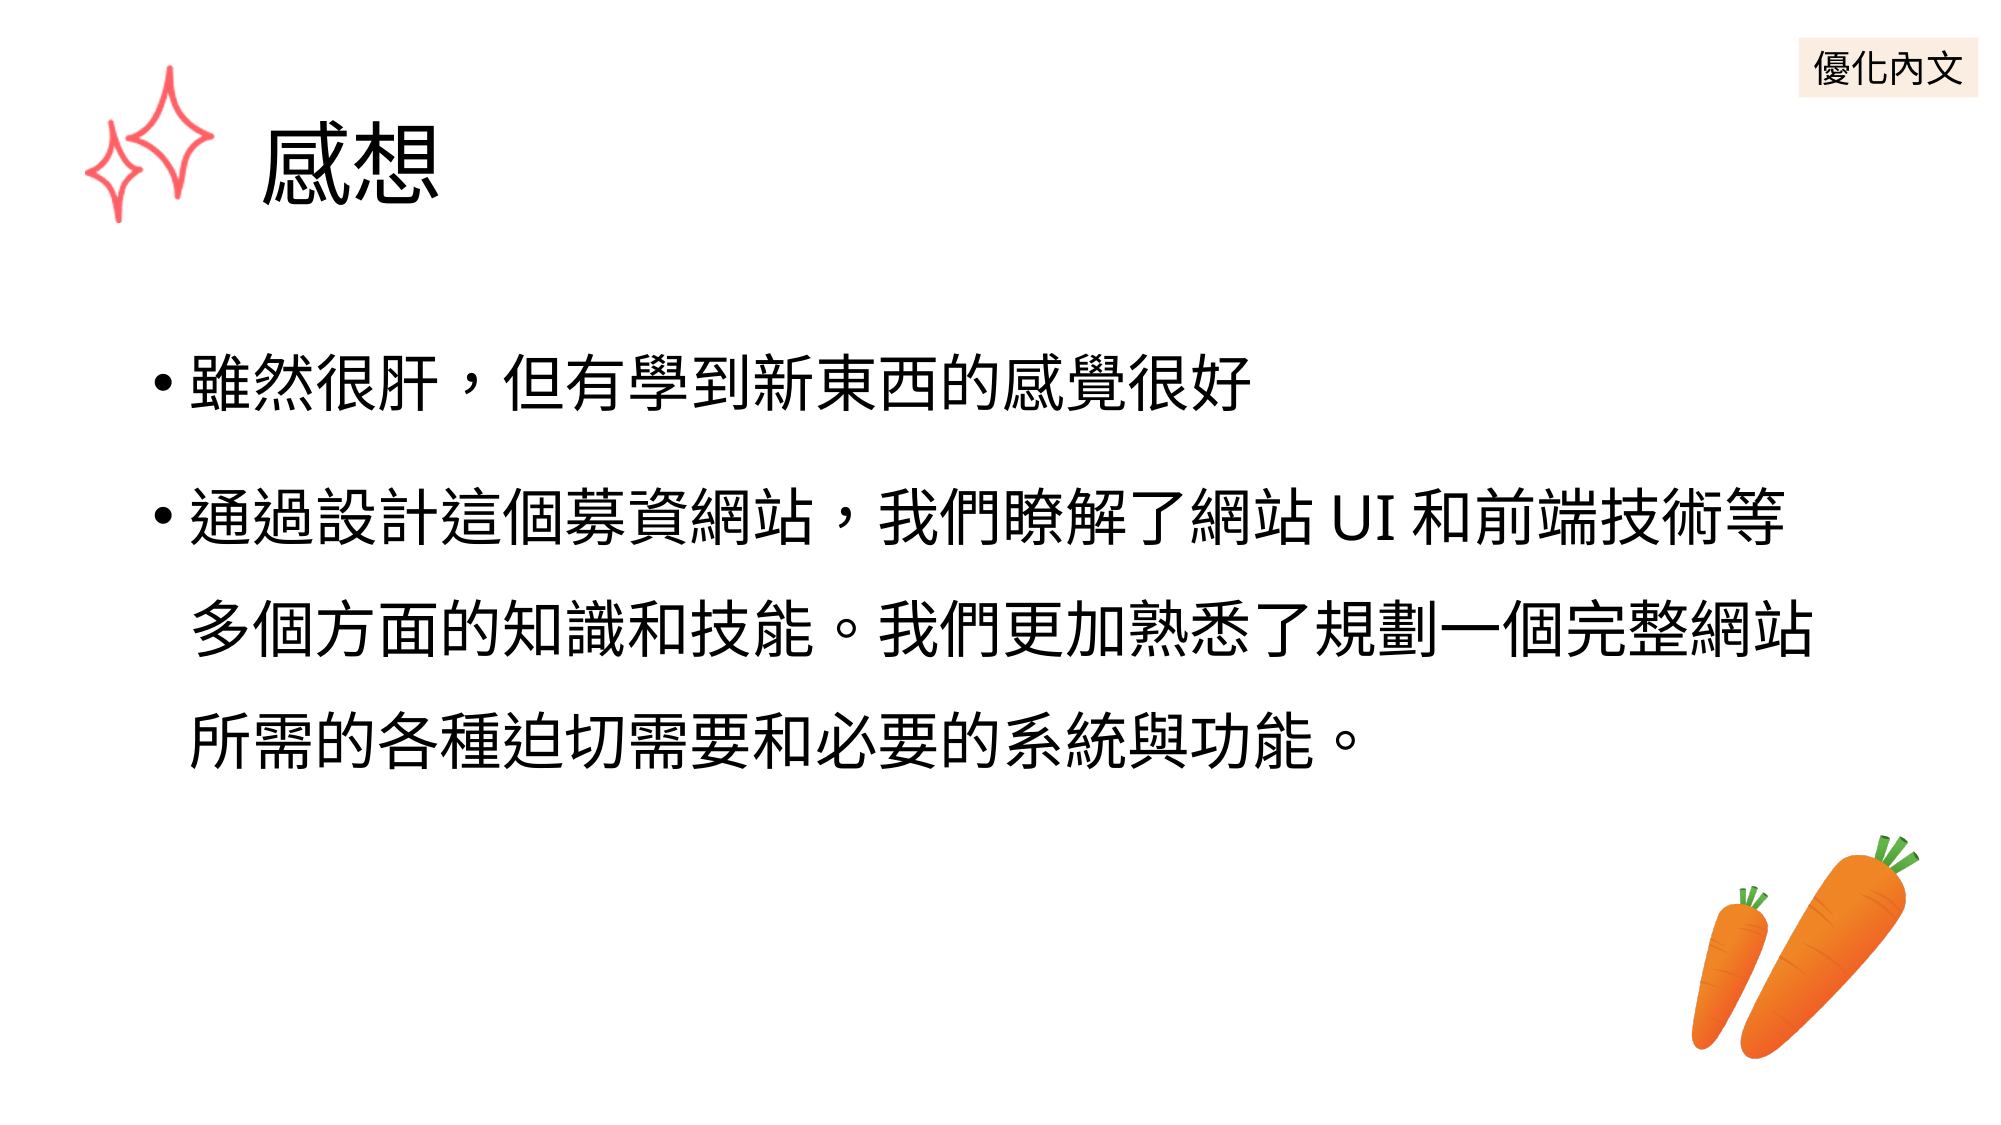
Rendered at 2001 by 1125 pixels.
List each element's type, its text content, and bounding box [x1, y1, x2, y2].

picture [1674, 815, 1940, 1082]
picture [85, 59, 230, 223]
title 感想 [244, 59, 1863, 278]
text_box 優化內文 [1798, 37, 1979, 98]
list 雖然很肝，但有學到新東西的感覺很好 通過設計這個募資網站，我們瞭解了網站UI和前端技術等多個方面的知識和技能。我們更加熟悉了規劃一個完整網站所需的各種迫切需要和必要的系統與功能。 [137, 299, 1863, 1014]
